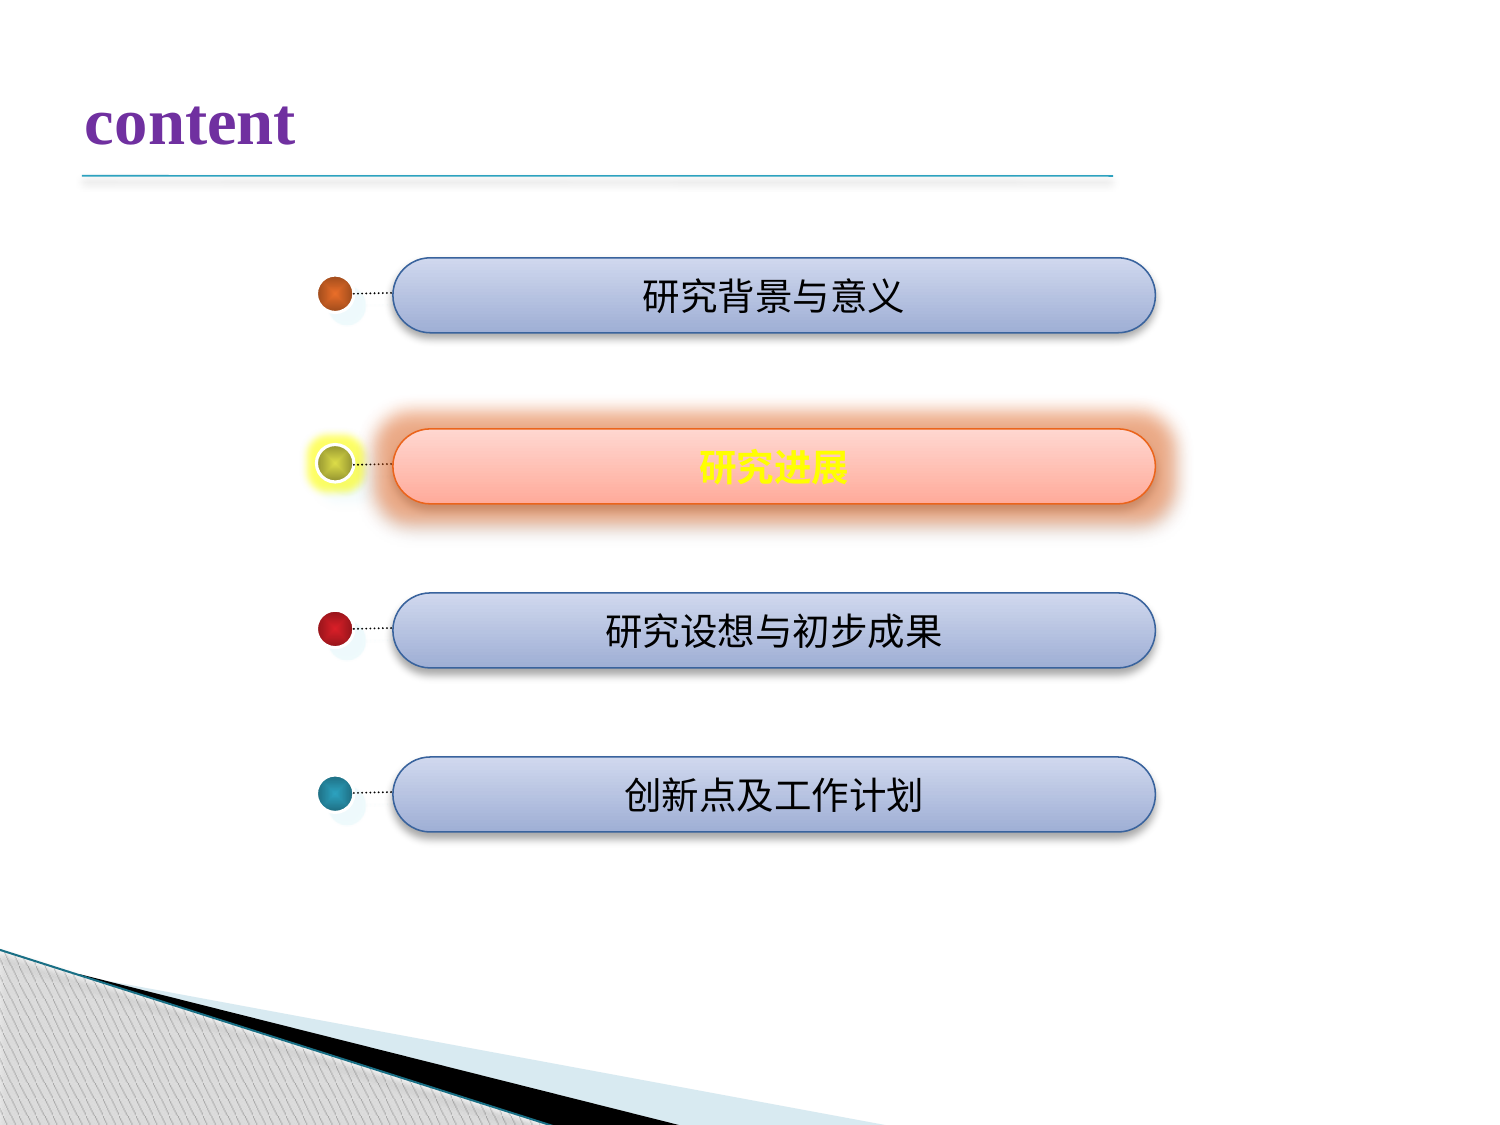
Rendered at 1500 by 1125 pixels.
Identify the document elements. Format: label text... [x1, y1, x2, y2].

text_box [316, 428, 1156, 505]
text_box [316, 257, 1156, 333]
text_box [316, 756, 1156, 833]
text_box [316, 592, 1156, 669]
text_box content [70, 70, 399, 188]
